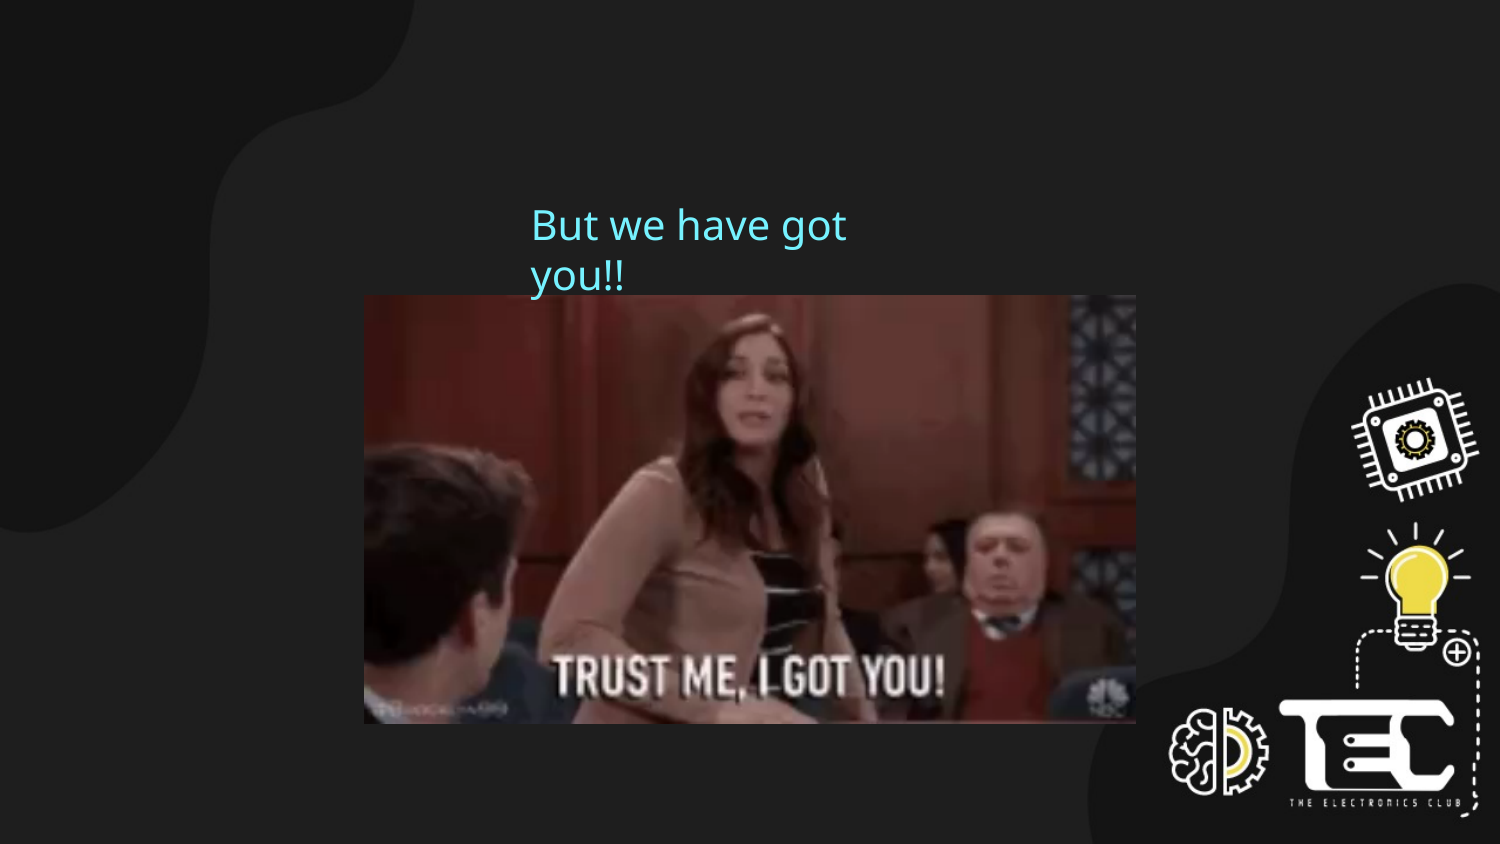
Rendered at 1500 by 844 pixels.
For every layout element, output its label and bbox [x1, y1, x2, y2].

text_box [362, 294, 1138, 725]
picture [0, 0, 1500, 844]
